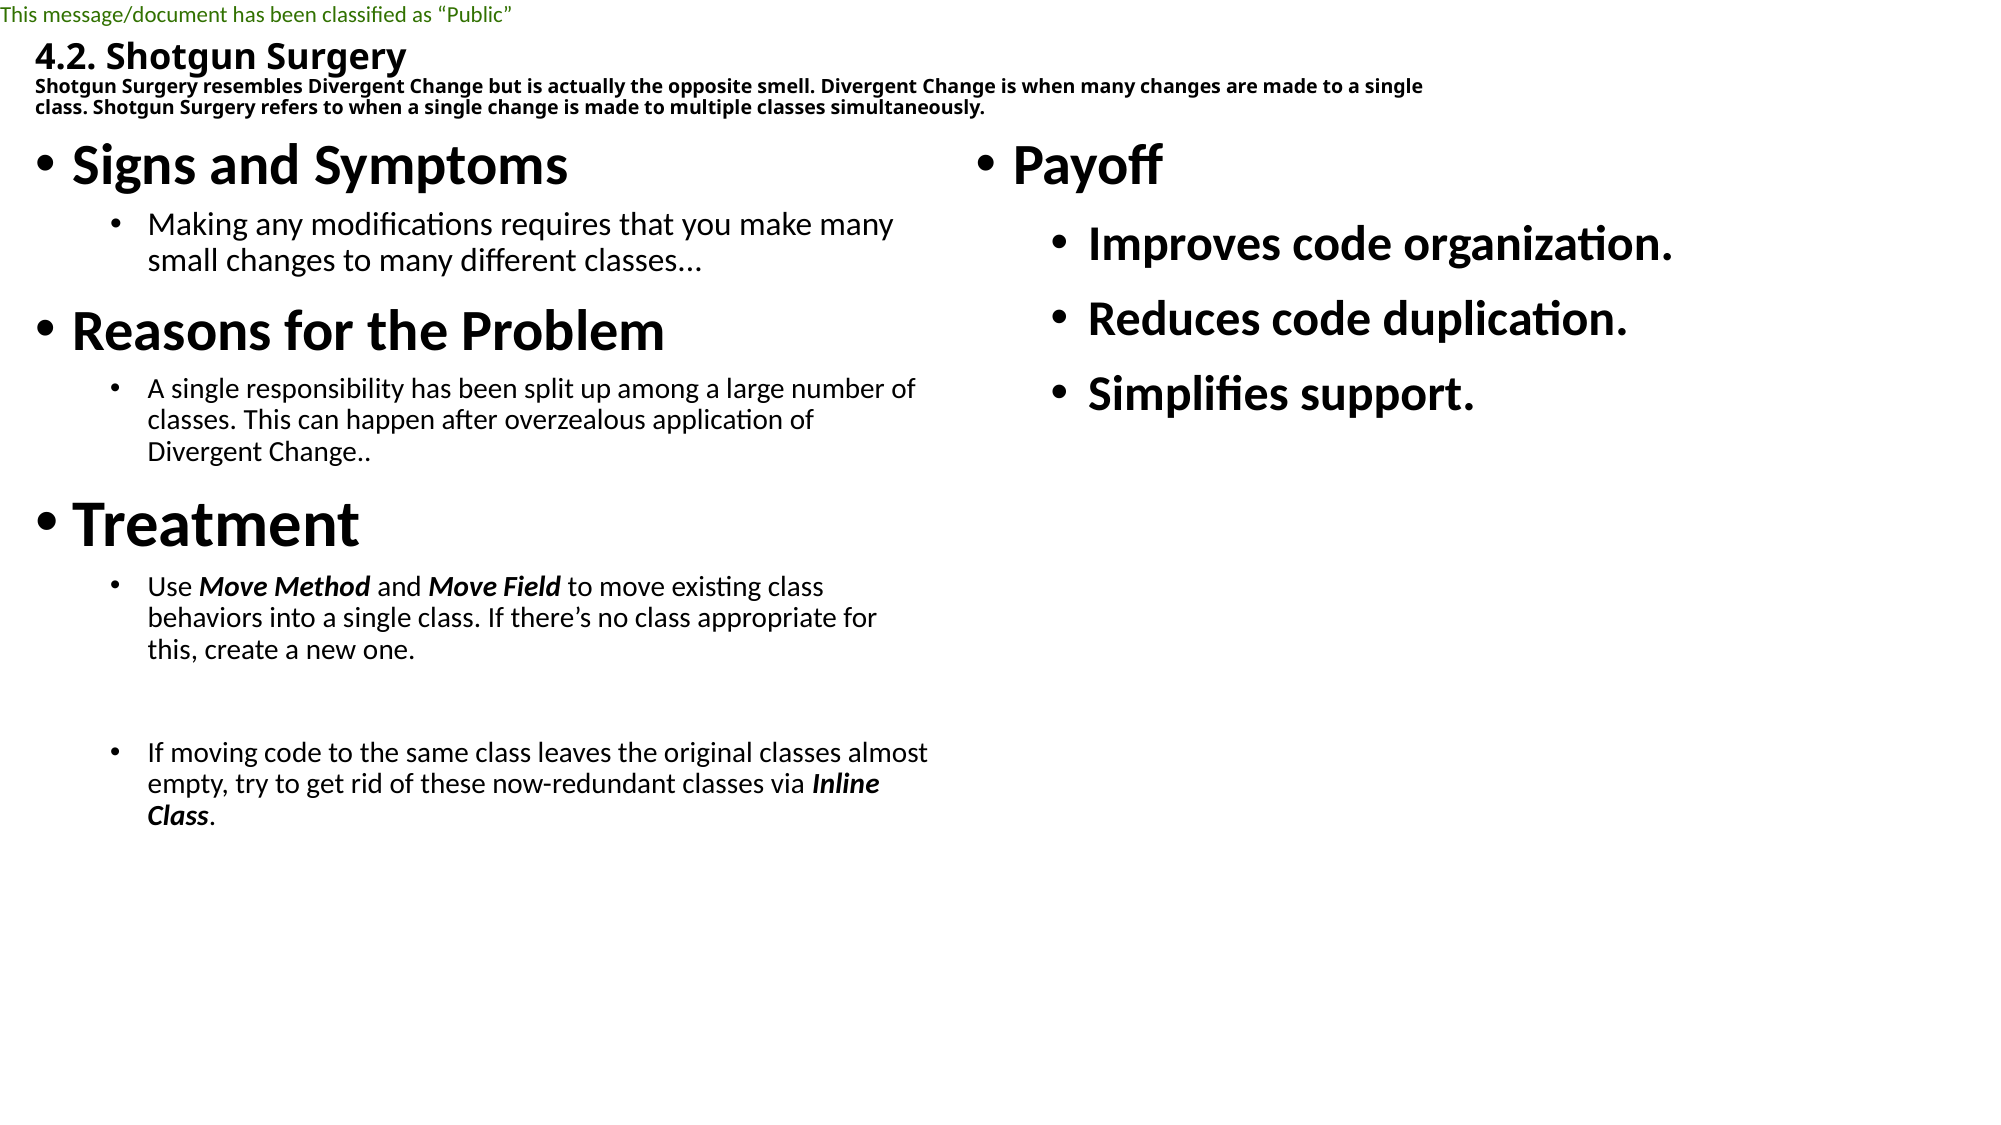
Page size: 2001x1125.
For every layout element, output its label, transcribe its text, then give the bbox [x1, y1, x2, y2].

list Signs and Symptoms Making any modifications requires that you make many small changes to many different classes... Reasons for the Problem A single responsibility has been split up among a large number of classes. This can happen after overzealous application of Divergent Change.. Treatment Use Move Method and Move Field to move existing class behaviors into a single class. If there’s no class appropriate for this, create a new one. If moving code to the same class leaves the original classes almost empty, try to get rid of these now-redundant classes via Inline Class. [20, 126, 949, 1095]
title 4.2. Shotgun Surgery Shotgun Surgery resembles Divergent Change but is actually the opposite smell. Divergent Change is when many changes are made to a single class. Shotgun Surgery refers to when a single change is made to multiple classes simultaneously. [20, 30, 1449, 127]
text_box Payoff Improves code organization. Reduces code duplication. Simplifies support. [960, 126, 1889, 999]
